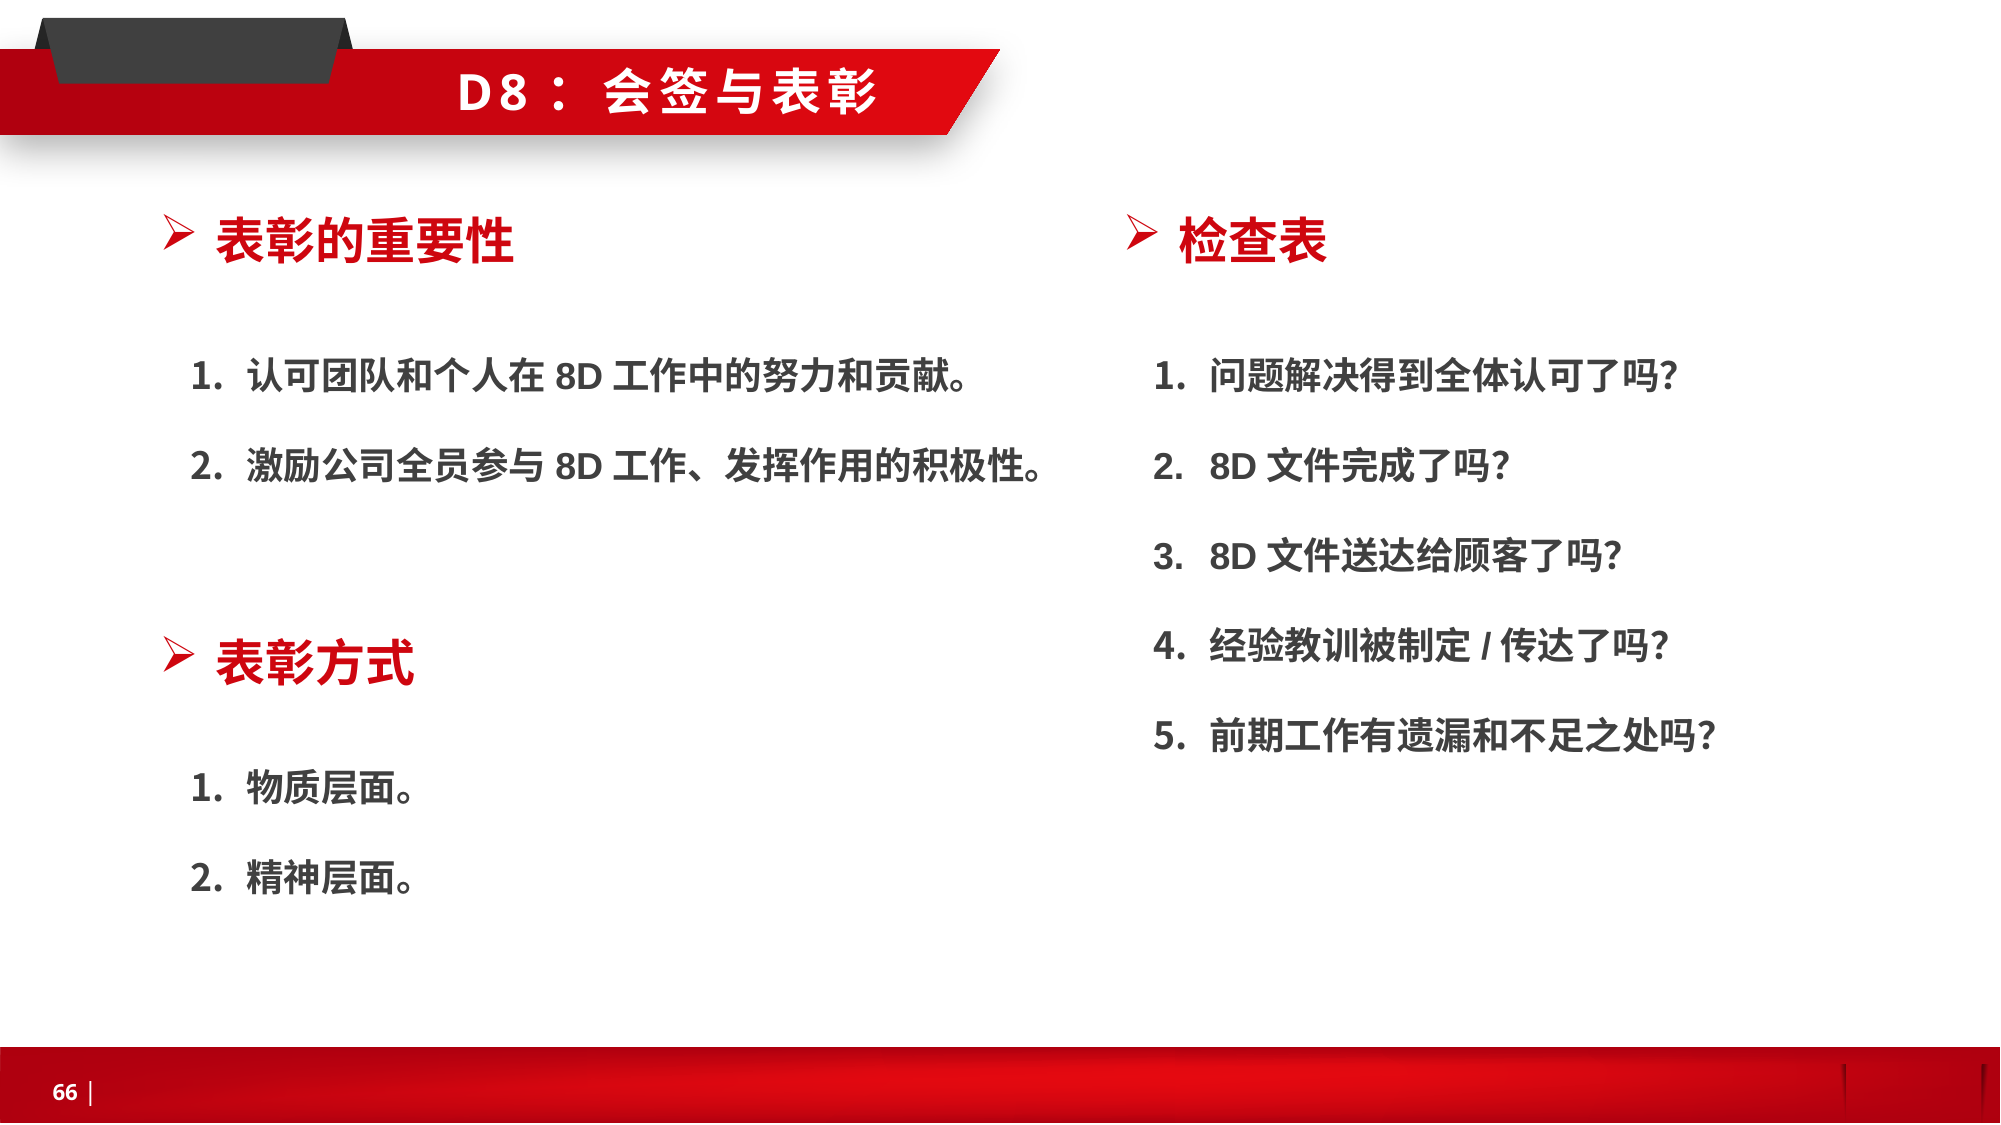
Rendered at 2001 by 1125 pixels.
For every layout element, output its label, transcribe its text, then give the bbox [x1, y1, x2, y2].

text_box 认可团队和个人在8D工作中的努力和贡献。 激励公司全员参与8D工作、发挥作用的积极性。 [190, 306, 1087, 487]
text_box 物质层面。 精神层面。 [190, 718, 1087, 899]
text_box 表彰的重要性 [159, 209, 731, 270]
text_box 问题解决得到全体认可了吗？ 8D文件完成了吗？ 8D文件送达给顾客了吗？ 经验教训被制定/传达了吗？ 前期工作有遗漏和不足之处吗？ [1153, 306, 1841, 937]
list D8：会签与表彰 [456, 60, 940, 132]
text_box 表彰方式 [159, 631, 731, 692]
text_box 检查表 [1122, 209, 1694, 270]
picture [0, 1047, 2000, 1123]
